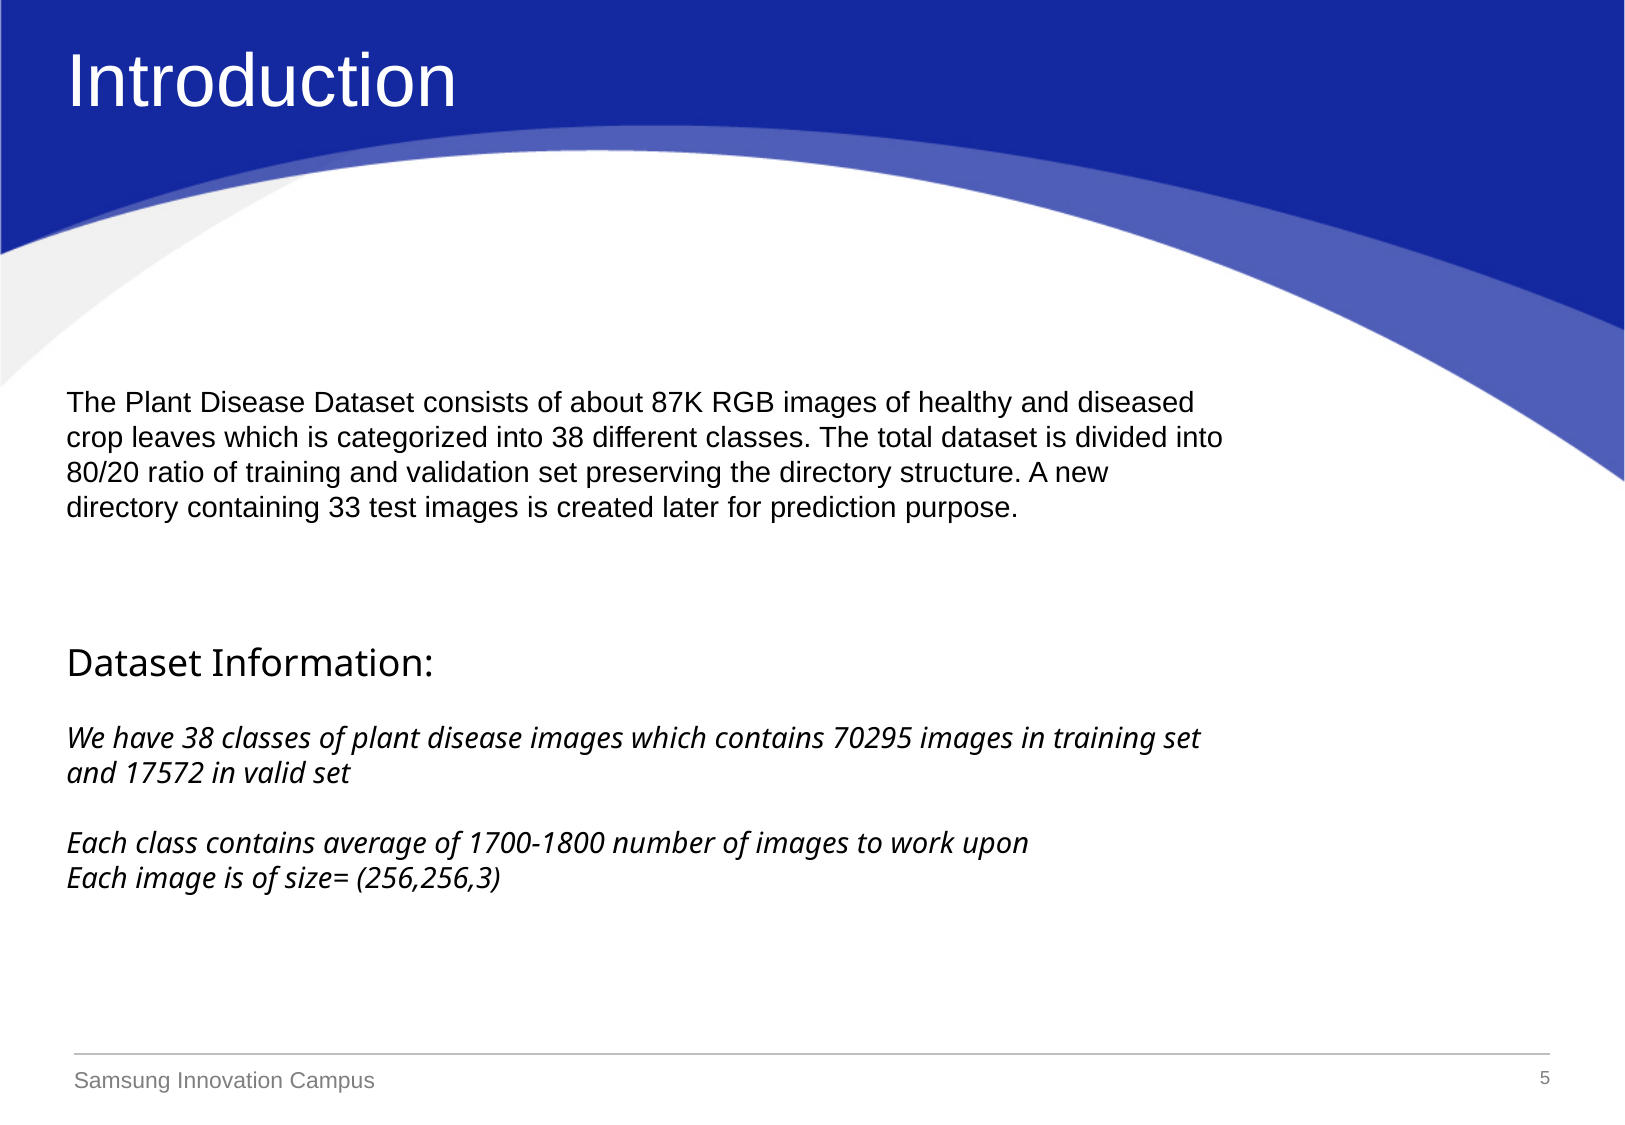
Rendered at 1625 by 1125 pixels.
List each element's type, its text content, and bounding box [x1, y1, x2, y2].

text_box Dataset Information: We have 38 classes of plant disease images which contains 70295 images in training set and 17572 in valid set Each class contains average of 1700-1800 number of images to work upon Each image is of size= (256,256,3) [51, 631, 1271, 902]
text_box The Plant Disease Dataset consists of about 87K RGB images of healthy and diseased crop leaves which is categorized into 38 different classes. The total dataset is divided into 80/20 ratio of training and validation set preserving the directory structure. A new directory containing 33 test images is created later for prediction purpose. [51, 375, 1246, 531]
text_box Introduction [51, 24, 723, 129]
picture [0, 0, 1625, 1125]
